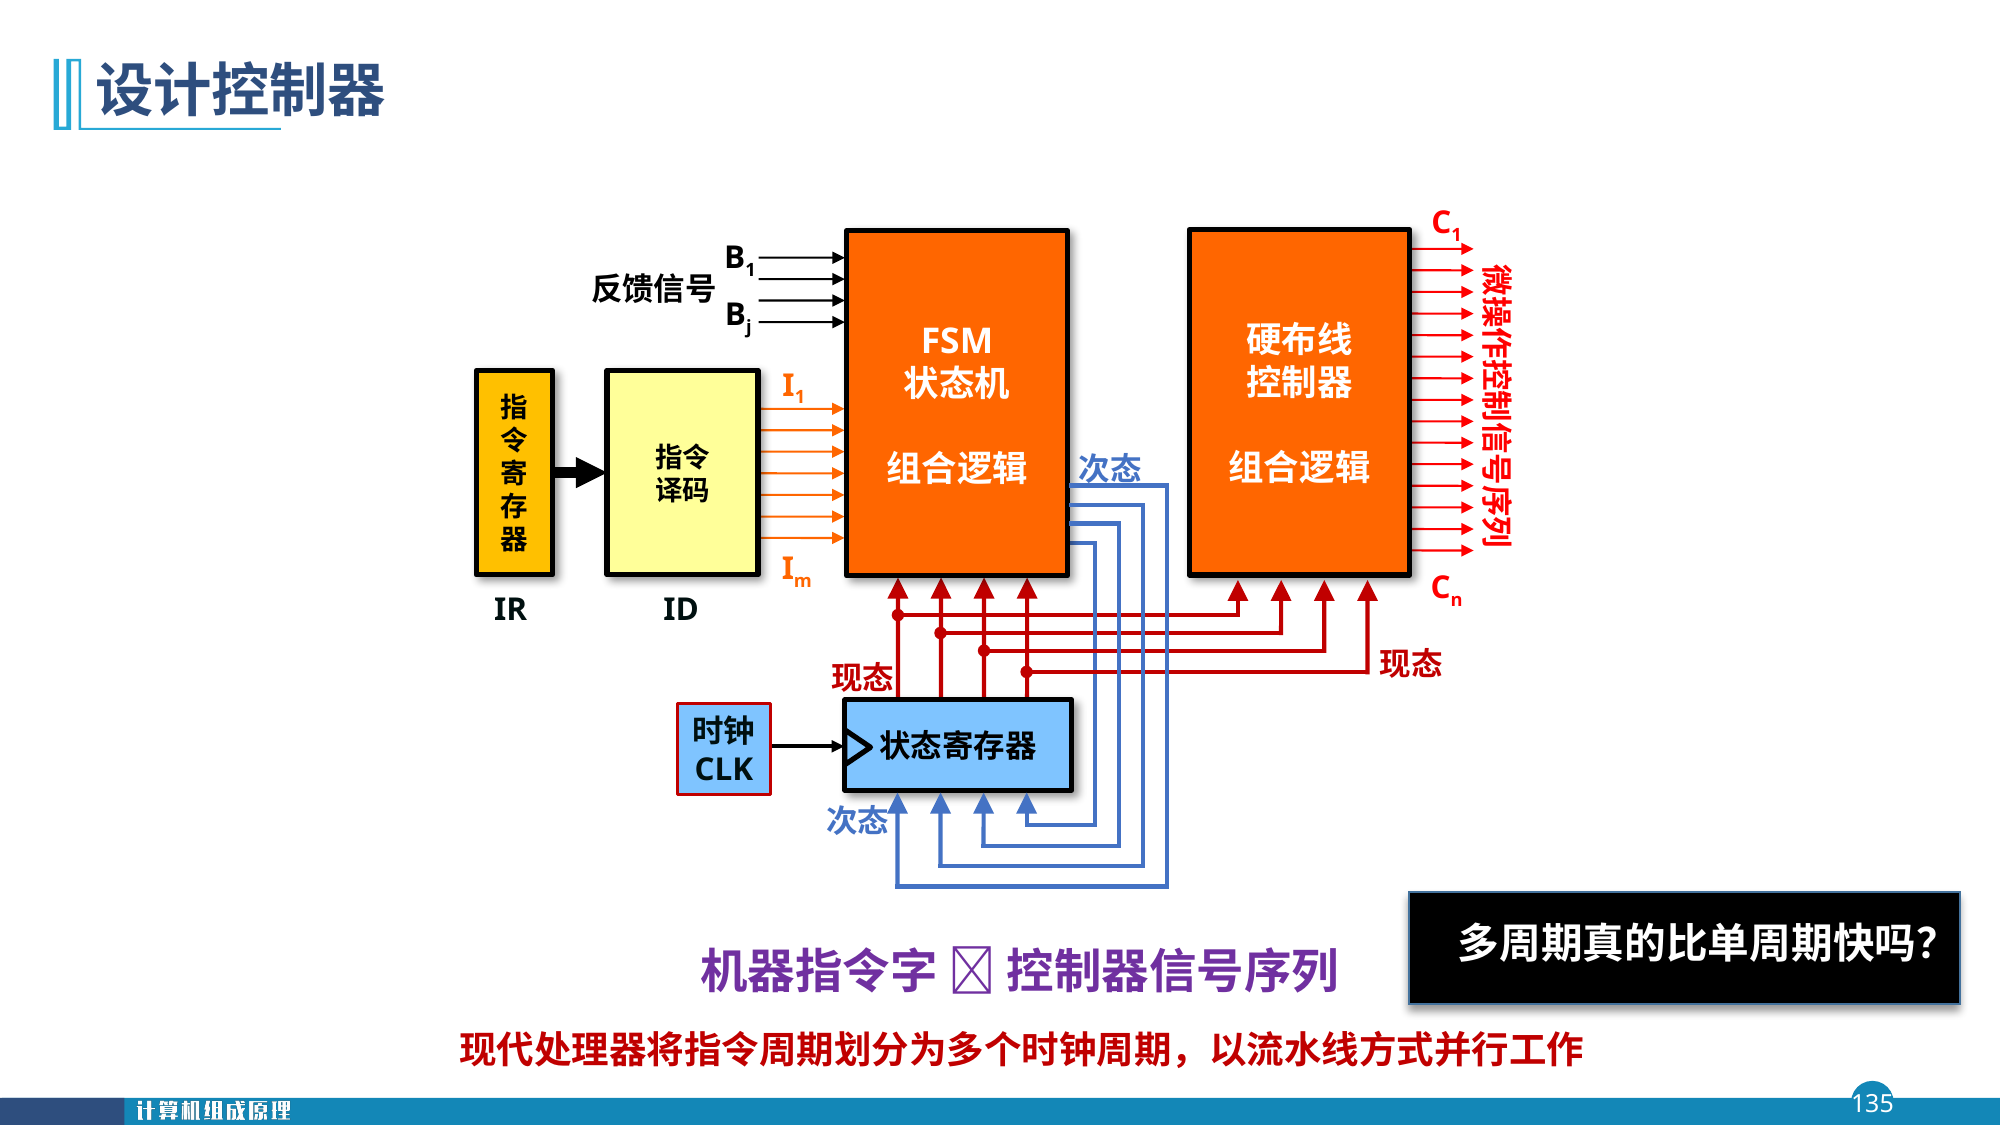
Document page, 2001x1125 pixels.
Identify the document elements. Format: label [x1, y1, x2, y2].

text_box [444, 891, 1961, 1124]
text_box [475, 194, 1524, 887]
title [80, 42, 1805, 144]
text_box [685, 904, 1355, 1005]
